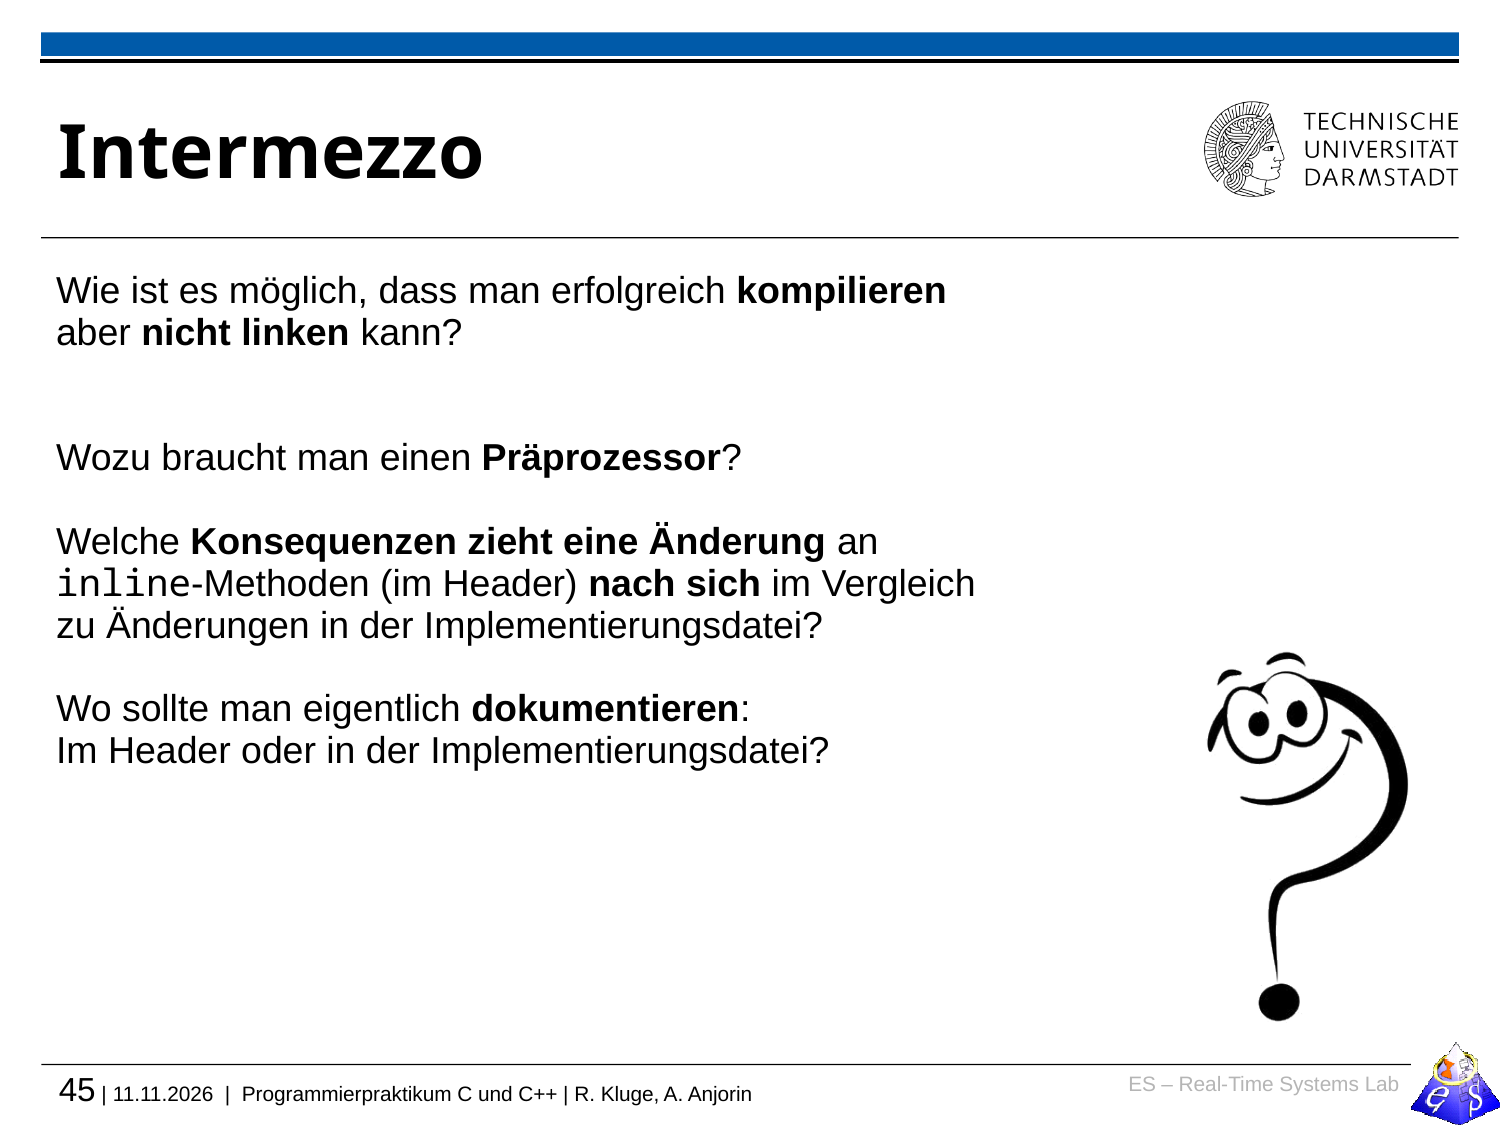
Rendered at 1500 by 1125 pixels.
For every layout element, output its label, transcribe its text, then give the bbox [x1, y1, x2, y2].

picture [1411, 1041, 1500, 1125]
picture [1187, 84, 1483, 214]
title Intermezzo [58, 80, 1187, 218]
text_box Wie ist es möglich, dass man erfolgreich kompilieren aber nicht linken kann? Wozu braucht man einen Präprozessor? Welche Konsequenzen zieht eine Änderung an inline-Methoden (im Header) nach sich im Vergleich zu Änderungen in der Implementierungsdatei? Wo sollte man eigentlich dokumentieren: Im Header oder in der Implementierungsdatei? [41, 262, 1034, 780]
picture [1104, 645, 1483, 1024]
